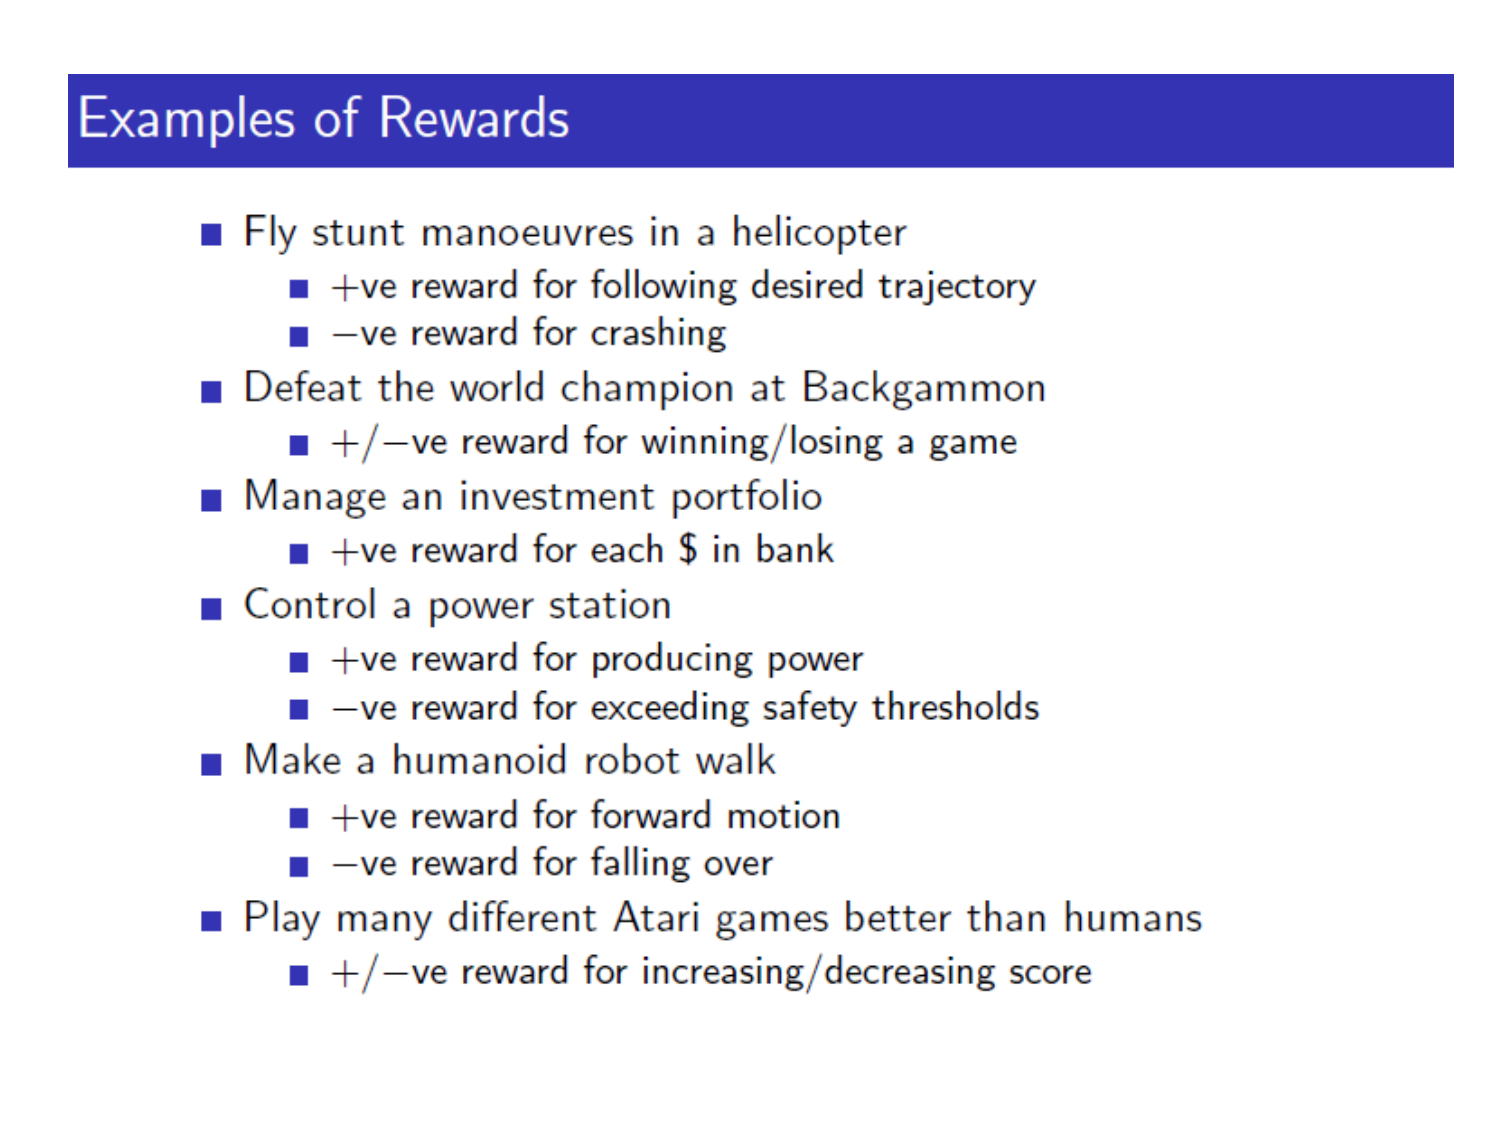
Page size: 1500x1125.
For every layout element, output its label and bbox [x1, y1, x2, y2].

picture [68, 74, 1455, 1013]
